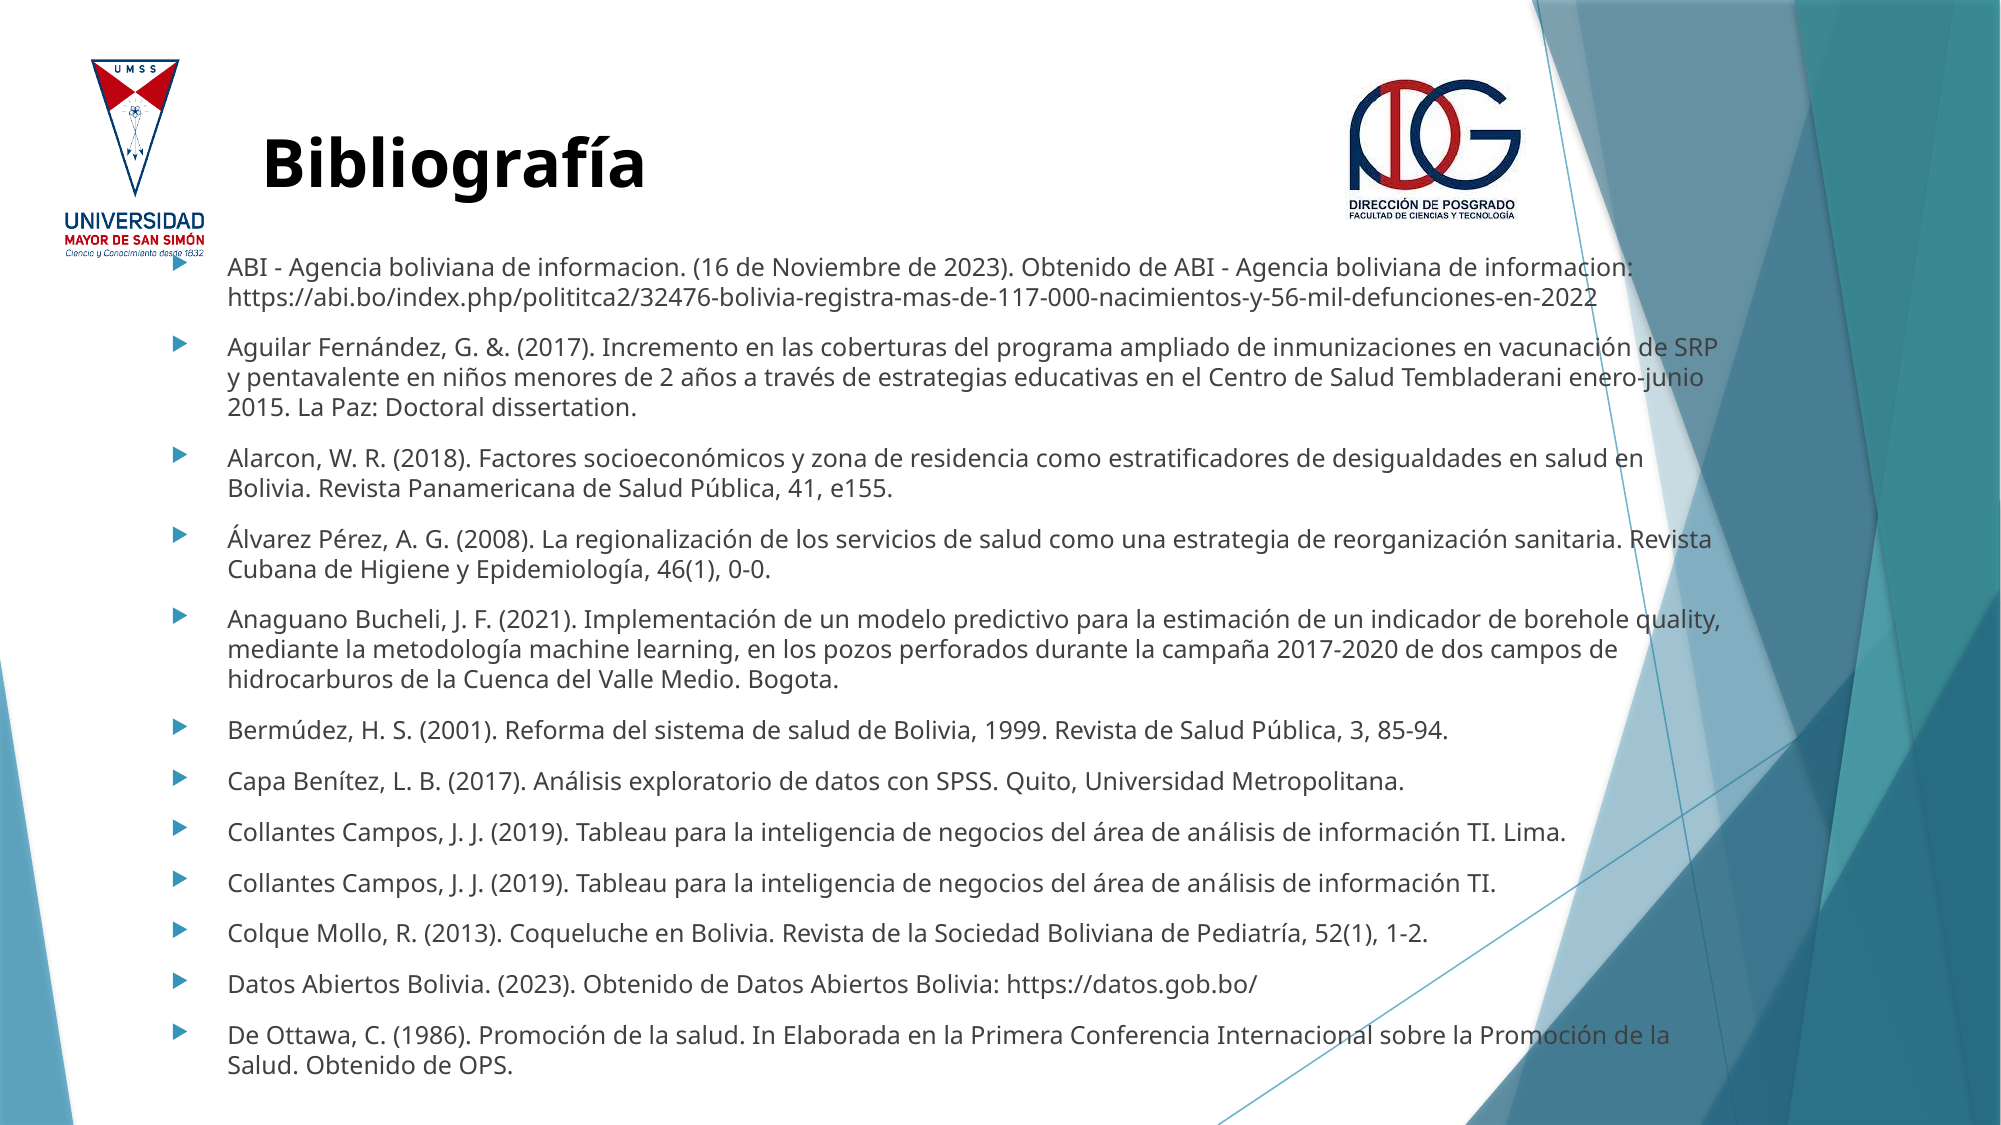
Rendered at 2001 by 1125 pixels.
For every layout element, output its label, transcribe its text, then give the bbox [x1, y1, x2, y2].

picture [64, 59, 205, 258]
picture [1335, 46, 1546, 232]
list ABI - Agencia boliviana de informacion. (16 de Noviembre de 2023). Obtenido de ABI - Agencia boliviana de informacion: https://abi.bo/index.php/polititca2/32476-bolivia-registra-mas-de-117-000-nacimientos-y-56-mil-defunciones-en-2022 Aguilar Fernández, G. &. (2017). Incremento en las coberturas del programa ampliado de inmunizaciones en vacunación de SRP y pentavalente en niños menores de 2 años a través de estrategias educativas en el Centro de Salud Tembladerani enero-junio 2015. La Paz: Doctoral dissertation. Alarcon, W. R. (2018). Factores socioeconómicos y zona de residencia como estratificadores de desigualdades en salud en Bolivia. Revista Panamericana de Salud Pública, 41, e155. Álvarez Pérez, A. G. (2008). La regionalización de los servicios de salud como una estrategia de reorganización sanitaria. Revista Cubana de Higiene y Epidemiología, 46(1), 0-0. Anaguano Bucheli, J. F. (2021). Implementación de un modelo predictivo para la estimación de un indicador de borehole quality, mediante la metodología machine learning, en los pozos perforados durante la campaña 2017-2020 de dos campos de hidrocarburos de la Cuenca del Valle Medio. Bogota. Bermúdez, H. S. (2001). Reforma del sistema de salud de Bolivia, 1999. Revista de Salud Pública, 3, 85-94. Capa Benítez, L. B. (2017). Análisis exploratorio de datos con SPSS. Quito, Universidad Metropolitana. Collantes Campos, J. J. (2019). Tableau para la inteligencia de negocios del área de análisis de información TI. Lima. Collantes Campos, J. J. (2019). Tableau para la inteligencia de negocios del área de análisis de información TI. Colque Mollo, R. (2013). Coqueluche en Bolivia. Revista de la Sociedad Boliviana de Pediatría, 52(1), 1-2. Datos Abiertos Bolivia. (2023). Obtenido de Datos Abiertos Bolivia: https://datos.gob.bo/ De Ottawa, C. (1986). Promoción de la salud. In Elaborada en la Primera Conferencia Internacional sobre la Promoción de la Salud. Obtenido de OPS. [155, 243, 1745, 1125]
title Bibliografía [246, 97, 1330, 232]
